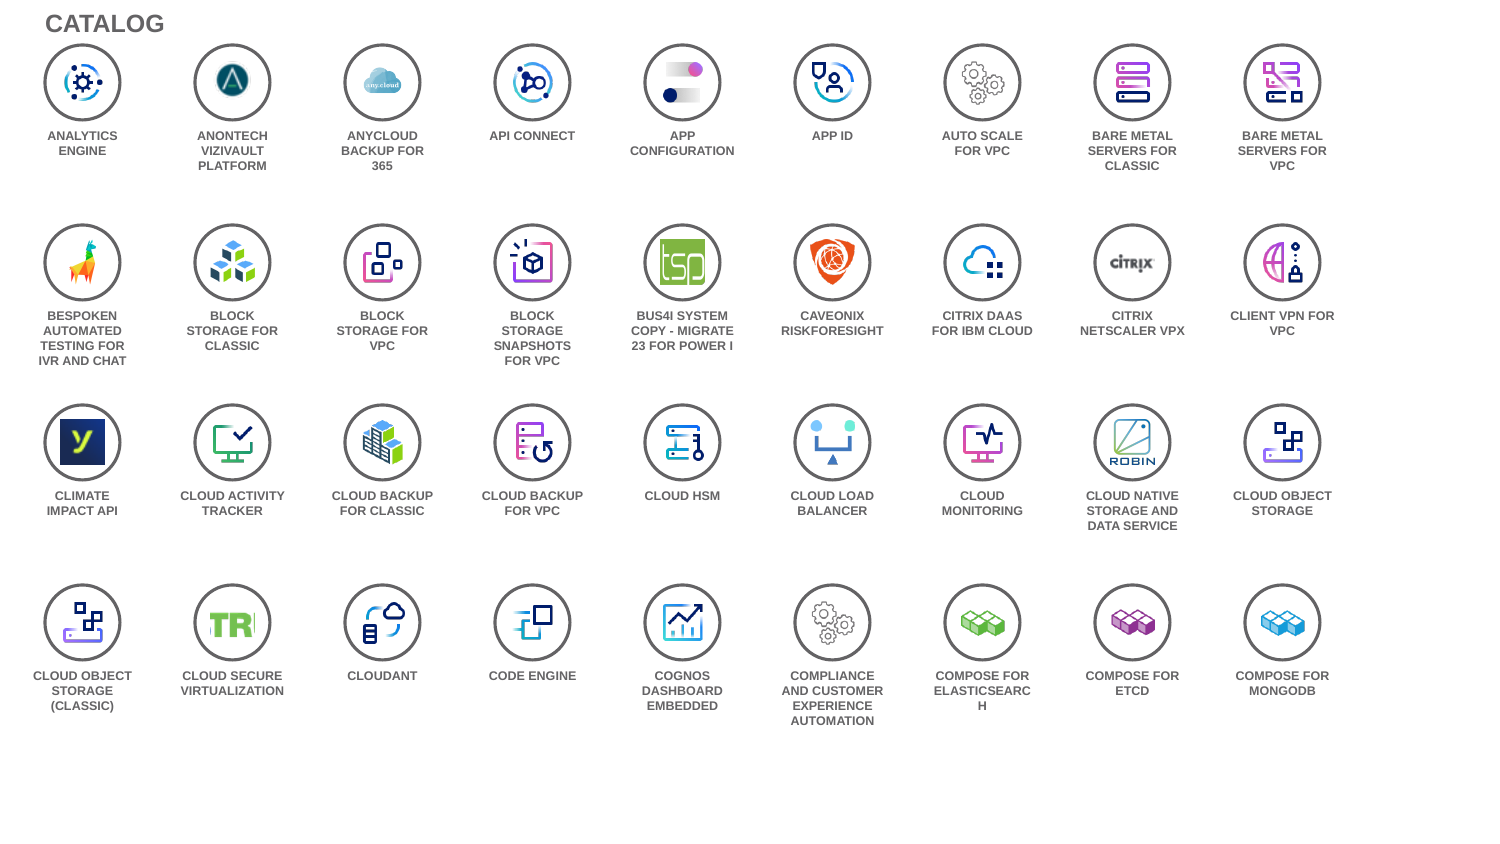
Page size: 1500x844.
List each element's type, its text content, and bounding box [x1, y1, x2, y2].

text_box COMPOSE FOR ETCD [1079, 667, 1185, 698]
text_box [659, 112, 706, 120]
text_box BLOCK STORAGE SNAPSHOTS FOR VPC [479, 307, 585, 368]
text_box [944, 44, 1020, 110]
text_box ANONTECH VIZIVAULT PLATFORM [179, 127, 285, 173]
text_box ANYCLOUD BACKUP FOR 365 [329, 127, 435, 173]
text_box CLOUD HSM [629, 487, 735, 503]
text_box [59, 652, 106, 660]
text_box BARE METAL SERVERS FOR CLASSIC [1079, 127, 1185, 173]
text_box [1109, 112, 1156, 120]
text_box CATALOG [44, 7, 1170, 38]
text_box [944, 584, 1020, 650]
picture [59, 419, 106, 466]
text_box [509, 292, 556, 300]
picture [59, 239, 106, 286]
text_box COMPOSE FOR ELASTICSEARCH [929, 667, 1035, 713]
text_box [44, 584, 120, 650]
text_box [1094, 224, 1170, 290]
text_box [209, 112, 256, 120]
picture [959, 59, 1006, 106]
text_box CLOUD NATIVE STORAGE AND DATA SERVICE [1079, 487, 1185, 533]
text_box CLOUD BACKUP FOR CLASSIC [329, 487, 435, 518]
picture [509, 239, 556, 286]
text_box CLOUD MONITORING [929, 487, 1035, 518]
text_box [209, 292, 256, 300]
text_box CLOUD SECURE VIRTUALIZATION [179, 667, 285, 698]
text_box [44, 44, 120, 110]
text_box [209, 652, 256, 660]
picture [359, 59, 406, 106]
text_box BLOCK STORAGE FOR VPC [329, 307, 435, 353]
text_box [359, 652, 406, 660]
picture [509, 419, 556, 466]
picture [659, 239, 706, 286]
text_box COMPOSE FOR MONGODB [1229, 667, 1335, 698]
text_box [1244, 224, 1320, 290]
text_box BARE METAL SERVERS FOR VPC [1229, 127, 1335, 173]
text_box [809, 652, 856, 660]
text_box COMPLIANCE AND CUSTOMER EXPERIENCE AUTOMATION [779, 667, 885, 728]
text_box [44, 224, 120, 290]
picture [659, 59, 706, 106]
text_box [944, 224, 1020, 290]
text_box [959, 112, 1006, 120]
text_box [1244, 584, 1320, 650]
text_box CLOUD LOAD BALANCER [779, 487, 885, 518]
picture [509, 599, 556, 646]
text_box [359, 112, 406, 120]
text_box [1259, 112, 1306, 120]
picture [209, 239, 256, 286]
text_box [809, 292, 856, 300]
text_box CODE ENGINE [479, 667, 585, 683]
text_box [509, 652, 556, 660]
text_box COGNOS DASHBOARD EMBEDDED [629, 667, 735, 713]
picture [1259, 239, 1306, 286]
text_box CAVEONIX RISKFORESIGHT [779, 307, 885, 338]
text_box CLIENT VPN FOR VPC [1229, 307, 1335, 338]
text_box CLOUD OBJECT STORAGE (CLASSIC) [29, 667, 135, 713]
picture [1109, 599, 1156, 646]
text_box [794, 44, 870, 110]
text_box [794, 584, 870, 650]
text_box [1109, 652, 1156, 660]
text_box [944, 404, 1020, 480]
text_box CLOUD BACKUP FOR VPC [479, 487, 585, 518]
picture [959, 599, 1006, 646]
text_box CLOUD OBJECT STORAGE [1229, 487, 1335, 518]
text_box [44, 404, 120, 480]
text_box [809, 112, 856, 120]
picture [809, 239, 856, 286]
picture [959, 419, 1006, 466]
text_box [1259, 652, 1306, 660]
text_box APP CONFIGURATION [629, 127, 735, 158]
text_box [494, 404, 570, 480]
text_box [344, 224, 420, 290]
text_box [344, 404, 420, 480]
picture [359, 239, 406, 286]
picture [809, 59, 856, 106]
text_box [959, 652, 1006, 660]
picture [359, 419, 406, 466]
picture [209, 59, 256, 106]
picture [809, 599, 856, 646]
text_box [644, 44, 720, 110]
text_box CITRIX NETSCALER VPX [1079, 307, 1185, 338]
picture [1259, 599, 1306, 646]
text_box BUS4I SYSTEM COPY - MIGRATE 23 FOR POWER I [629, 307, 735, 353]
text_box [1094, 584, 1170, 650]
text_box AUTO SCALE FOR VPC [929, 127, 1035, 158]
text_box [494, 224, 570, 290]
text_box API CONNECT [479, 127, 585, 143]
text_box [359, 292, 406, 300]
text_box [644, 584, 720, 650]
text_box [344, 584, 420, 650]
picture [209, 599, 256, 646]
text_box [194, 584, 270, 650]
text_box APP ID [779, 127, 885, 143]
text_box CLOUD ACTIVITY TRACKER [179, 487, 285, 518]
text_box [1094, 44, 1170, 110]
text_box [344, 44, 420, 110]
text_box [1244, 44, 1320, 110]
picture [659, 599, 706, 646]
picture [509, 59, 556, 106]
text_box [59, 112, 106, 120]
text_box [1244, 404, 1320, 480]
picture [59, 59, 106, 106]
picture [1259, 59, 1306, 106]
text_box [59, 292, 106, 300]
picture [1109, 419, 1156, 466]
text_box BLOCK STORAGE FOR CLASSIC [179, 307, 285, 353]
text_box BESPOKEN AUTOMATED TESTING FOR IVR AND CHAT [29, 307, 135, 368]
picture [59, 599, 106, 646]
picture [959, 239, 1006, 286]
text_box CLIMATE IMPACT API [29, 487, 135, 518]
picture [209, 419, 256, 466]
text_box [194, 224, 270, 290]
text_box [959, 292, 1006, 300]
text_box [644, 224, 720, 290]
text_box [509, 112, 556, 120]
text_box [1094, 404, 1170, 480]
text_box [644, 404, 720, 480]
picture [359, 599, 406, 646]
picture [809, 419, 856, 466]
picture [1109, 239, 1156, 286]
text_box [494, 584, 570, 650]
text_box [659, 652, 706, 660]
picture [659, 419, 706, 466]
text_box [1259, 292, 1306, 300]
text_box [194, 404, 270, 480]
text_box [794, 404, 870, 480]
text_box ANALYTICS ENGINE [29, 127, 135, 158]
text_box [794, 224, 870, 290]
text_box [194, 44, 270, 110]
text_box CLOUDANT [329, 667, 435, 683]
text_box CITRIX DAAS FOR IBM CLOUD [929, 307, 1035, 338]
text_box [494, 44, 570, 110]
picture [1259, 419, 1306, 466]
text_box [1109, 292, 1156, 300]
text_box [659, 292, 706, 300]
picture [1109, 59, 1156, 106]
